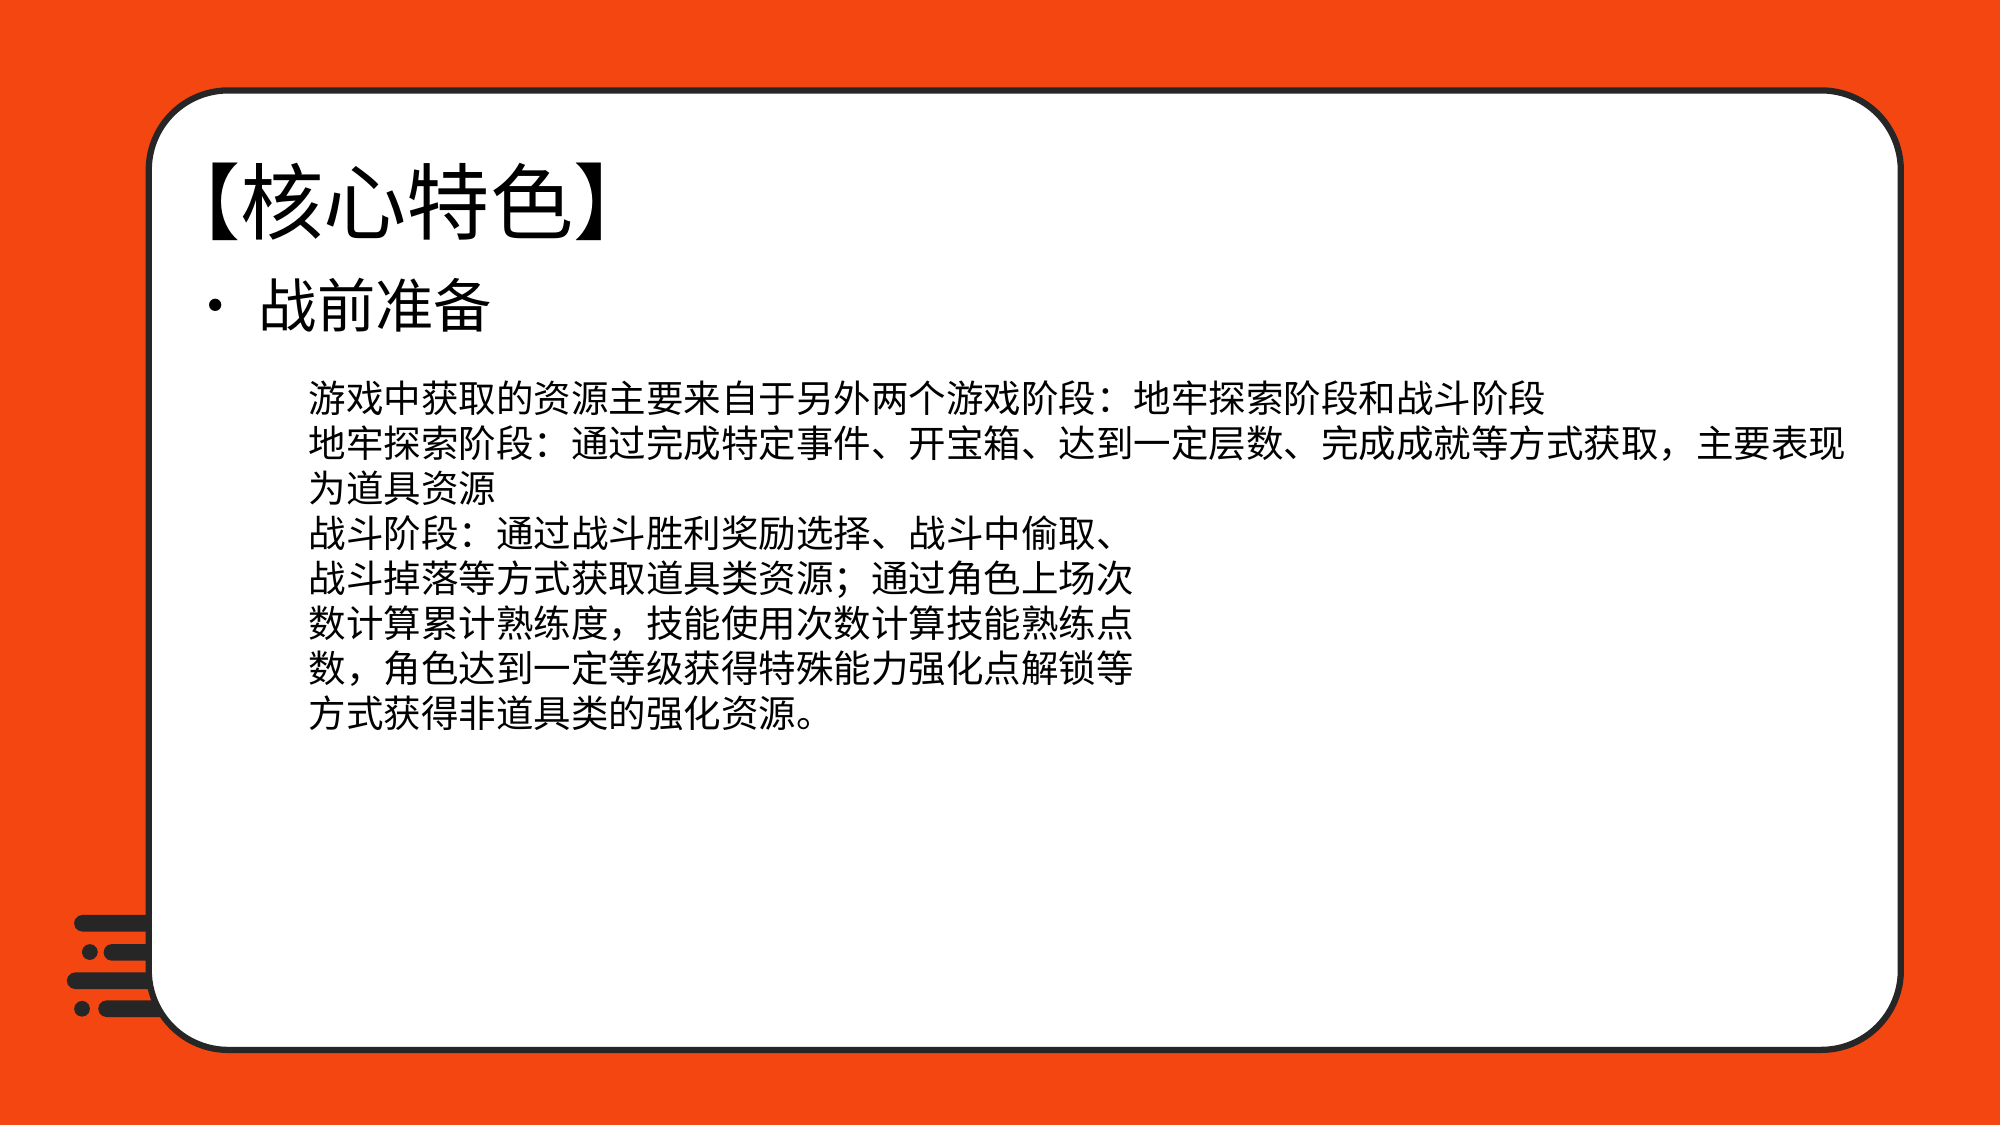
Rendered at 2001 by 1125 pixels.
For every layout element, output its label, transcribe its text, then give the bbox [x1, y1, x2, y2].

text_box [98, 1000, 163, 1018]
text_box •战前准备 [179, 262, 500, 348]
text_box 游戏中获取的资源主要来自于另外两个游戏阶段：地牢探索阶段和战斗阶段 地牢探索阶段：通过完成特定事件、开宝箱、达到一定层数、完成成就等方式获取，主要表现为道具资源 战斗阶段：通过战斗胜利奖励选择、战斗中偷取、 战斗掉落等方式获取道具类资源；通过角色上场次 数计算累计熟练度，技能使用次数计算技能熟练点 数，角色达到一定等级获得特殊能力强化点解锁等 方式获得非道具类的强化资源。 [301, 367, 1878, 923]
text_box [74, 914, 148, 932]
text_box [66, 972, 150, 990]
text_box [81, 944, 98, 961]
text_box [148, 90, 1901, 1050]
text_box 【核心特色】 [149, 142, 665, 258]
text_box [74, 1000, 91, 1017]
text_box [103, 944, 148, 961]
